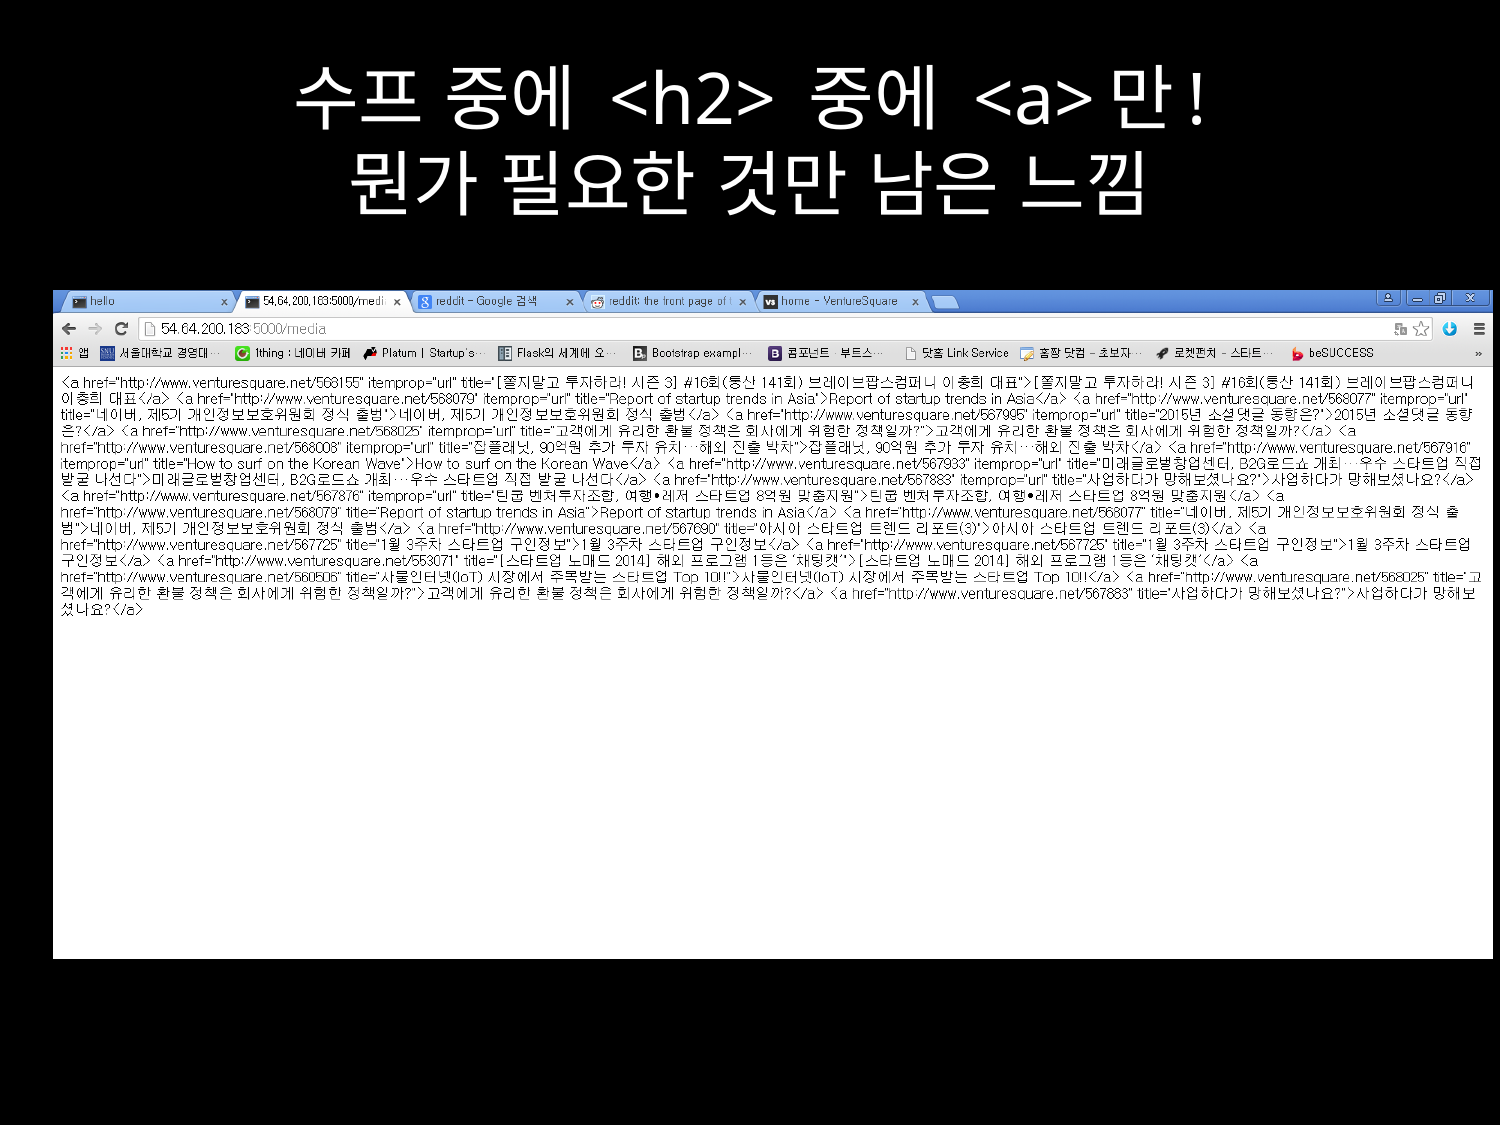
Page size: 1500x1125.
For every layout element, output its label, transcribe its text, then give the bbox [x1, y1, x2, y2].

picture [52, 290, 1500, 959]
title 수프 중에 <h2> 중에 <a>만! 뭔가 필요한 것만 남은 느낌 [75, 45, 1425, 233]
